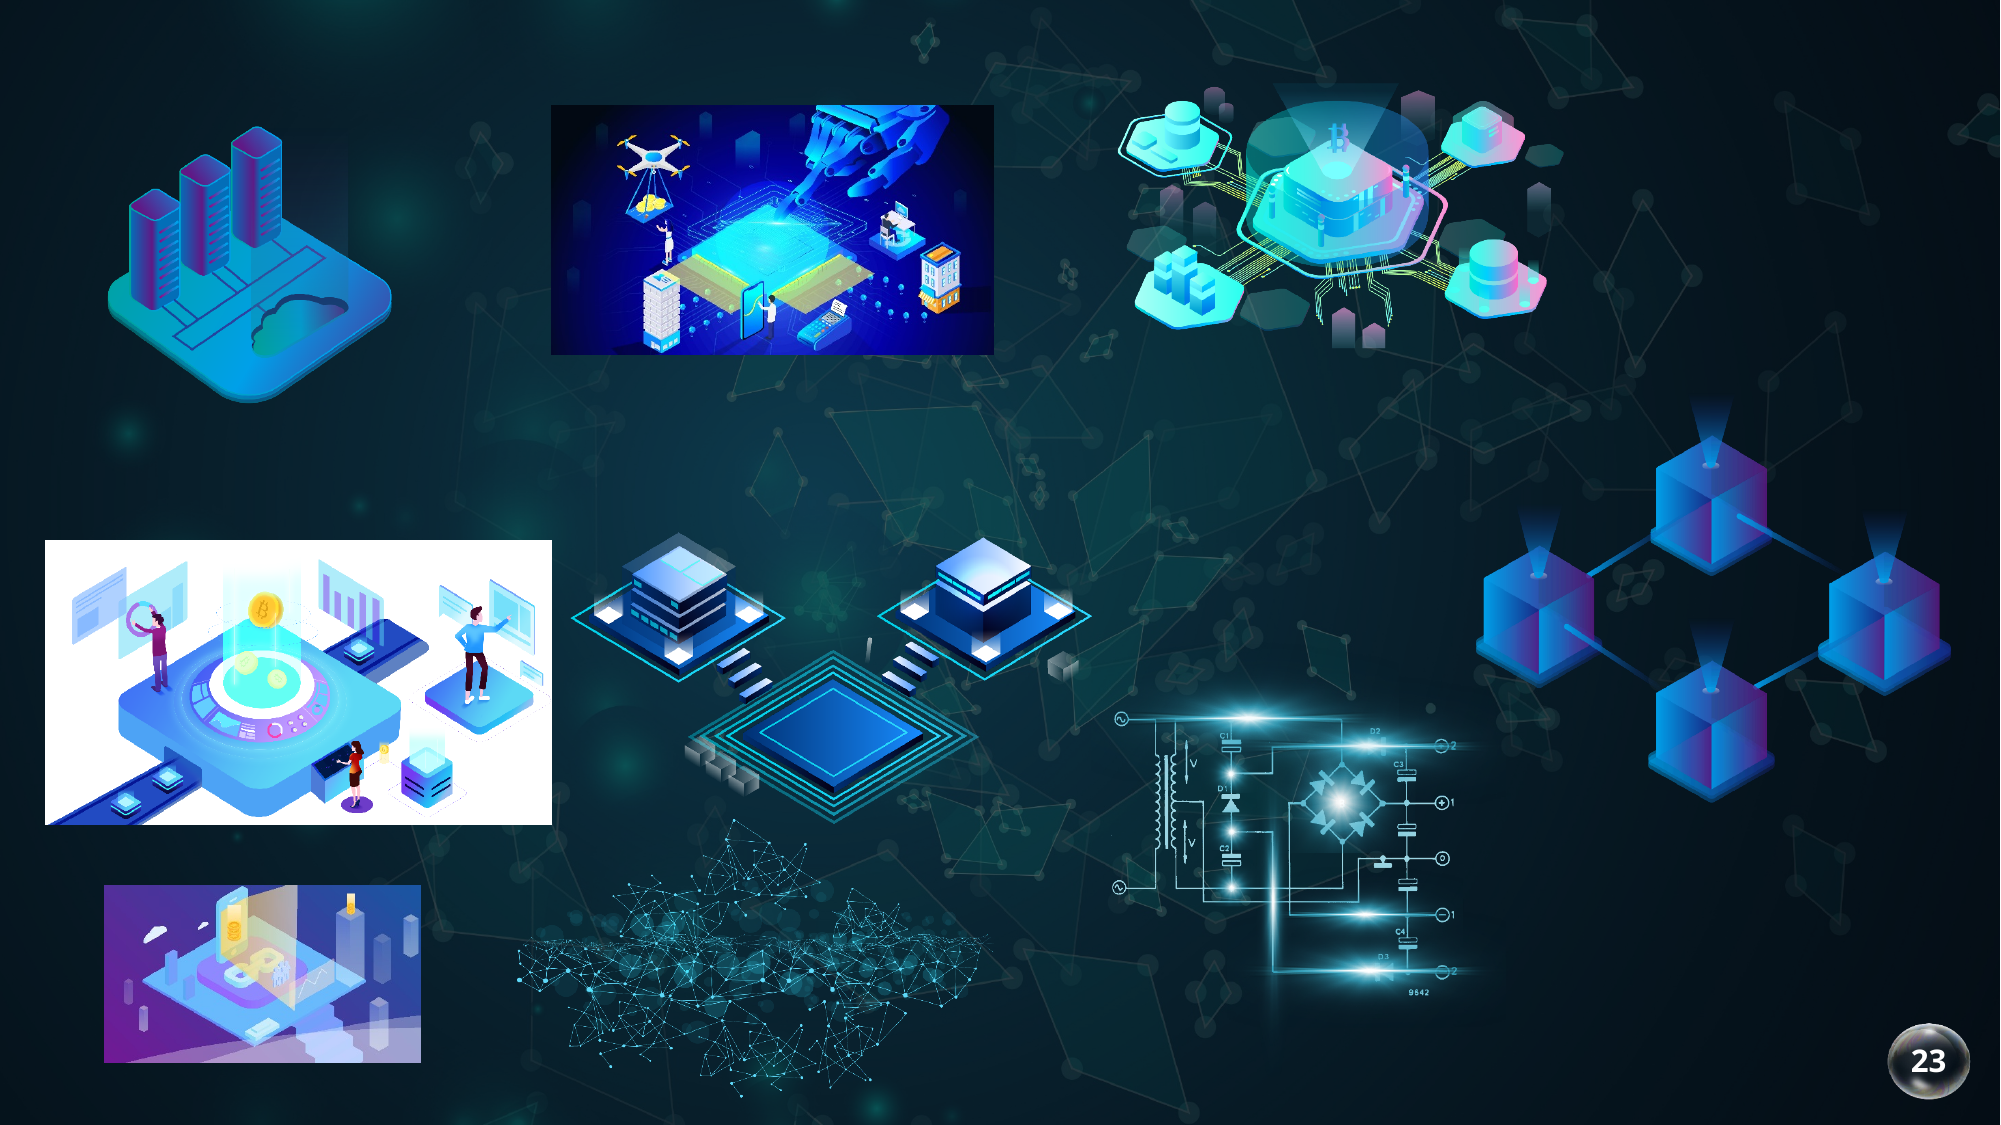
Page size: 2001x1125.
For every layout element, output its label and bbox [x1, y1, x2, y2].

text_box [1839, 998, 2000, 1125]
picture [0, 0, 2000, 1125]
